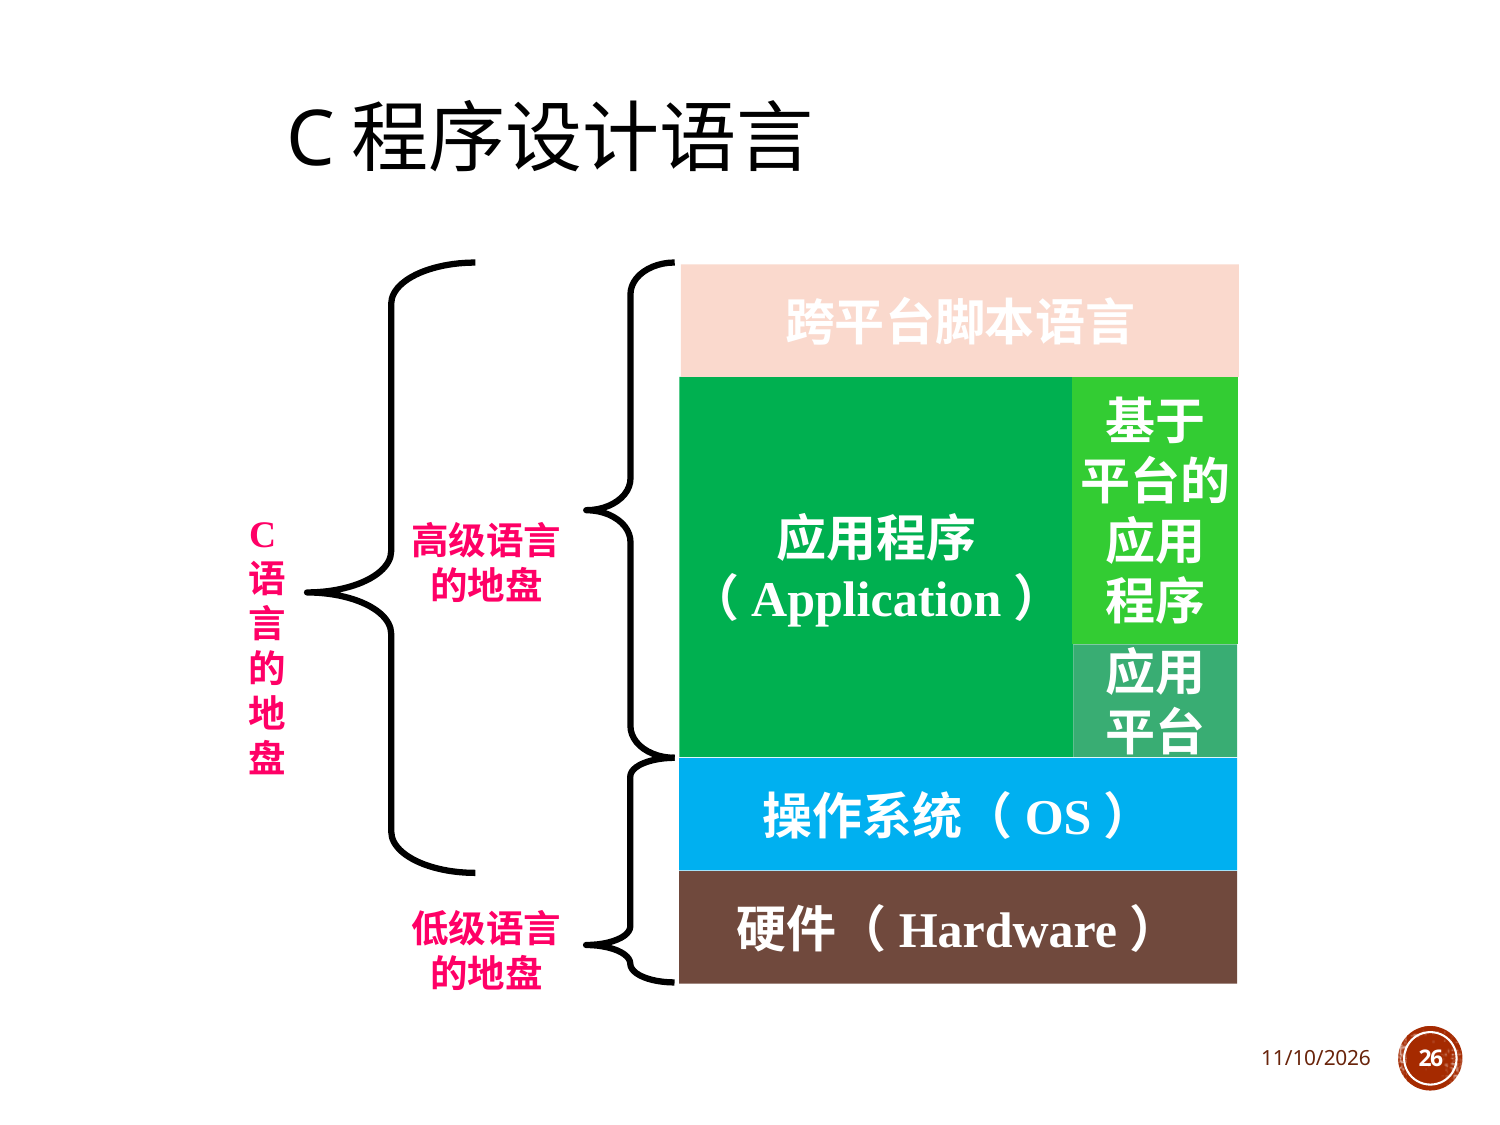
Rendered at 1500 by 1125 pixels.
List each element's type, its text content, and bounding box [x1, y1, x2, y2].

text_box [307, 262, 476, 873]
text_box 硬件（Hardware） [679, 871, 1238, 984]
text_box [586, 758, 675, 983]
text_box 低级语言的地盘 [395, 897, 578, 1003]
text_box 应用程序 （Application） [679, 376, 1074, 757]
text_box 应用 平台 [1073, 644, 1238, 757]
title C程序设计语言 [271, 91, 1229, 190]
text_box [586, 262, 675, 758]
text_box C语言的地盘 [227, 502, 307, 787]
text_box 高级语言的地盘 [476, 509, 578, 615]
text_box 基于 平台的 应用 程序 [1073, 377, 1238, 643]
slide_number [982, 1028, 1386, 1089]
slide_number 26 [1391, 1028, 1471, 1089]
text_box 操作系统（OS） [679, 757, 1238, 871]
text_box 跨平台脚本语言 [680, 264, 1239, 377]
